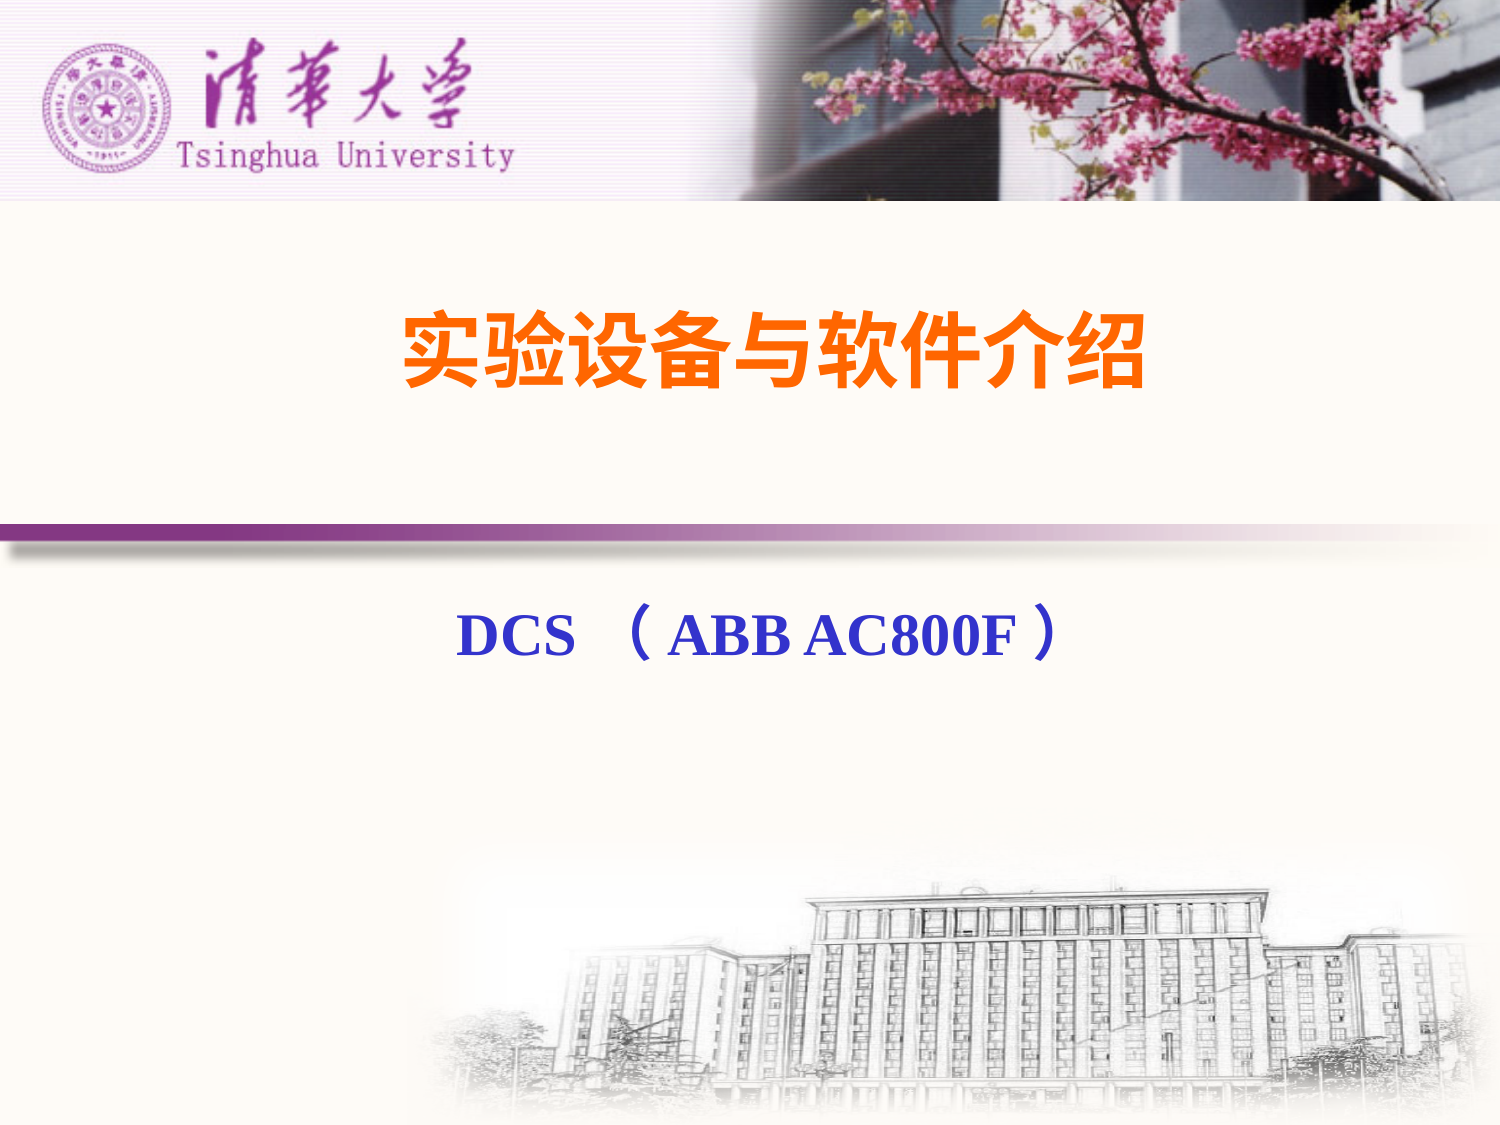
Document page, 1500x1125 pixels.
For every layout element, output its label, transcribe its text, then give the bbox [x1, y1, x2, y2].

picture [0, 0, 1500, 201]
text_box δ =δ0 ; Ti = Ti0 给定值扰动 [470, 870, 1440, 1068]
title 实验设备与软件介绍 [218, 267, 1331, 430]
title 实验2 数字PID控制 [466, 866, 1444, 1072]
subtitle DCS（ABB AC800F） [262, 587, 1288, 725]
picture [490, 891, 1420, 1048]
picture [0, 524, 1500, 568]
list 在系统中的作用 提供人机交互操作界面 实施组织策略和控制算法 与下位机通讯、交换数据 主要工具软件 RealInfo紫金桥组态软件 Visual C++ MATLAB [479, 879, 1432, 1060]
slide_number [475, 875, 1436, 1064]
